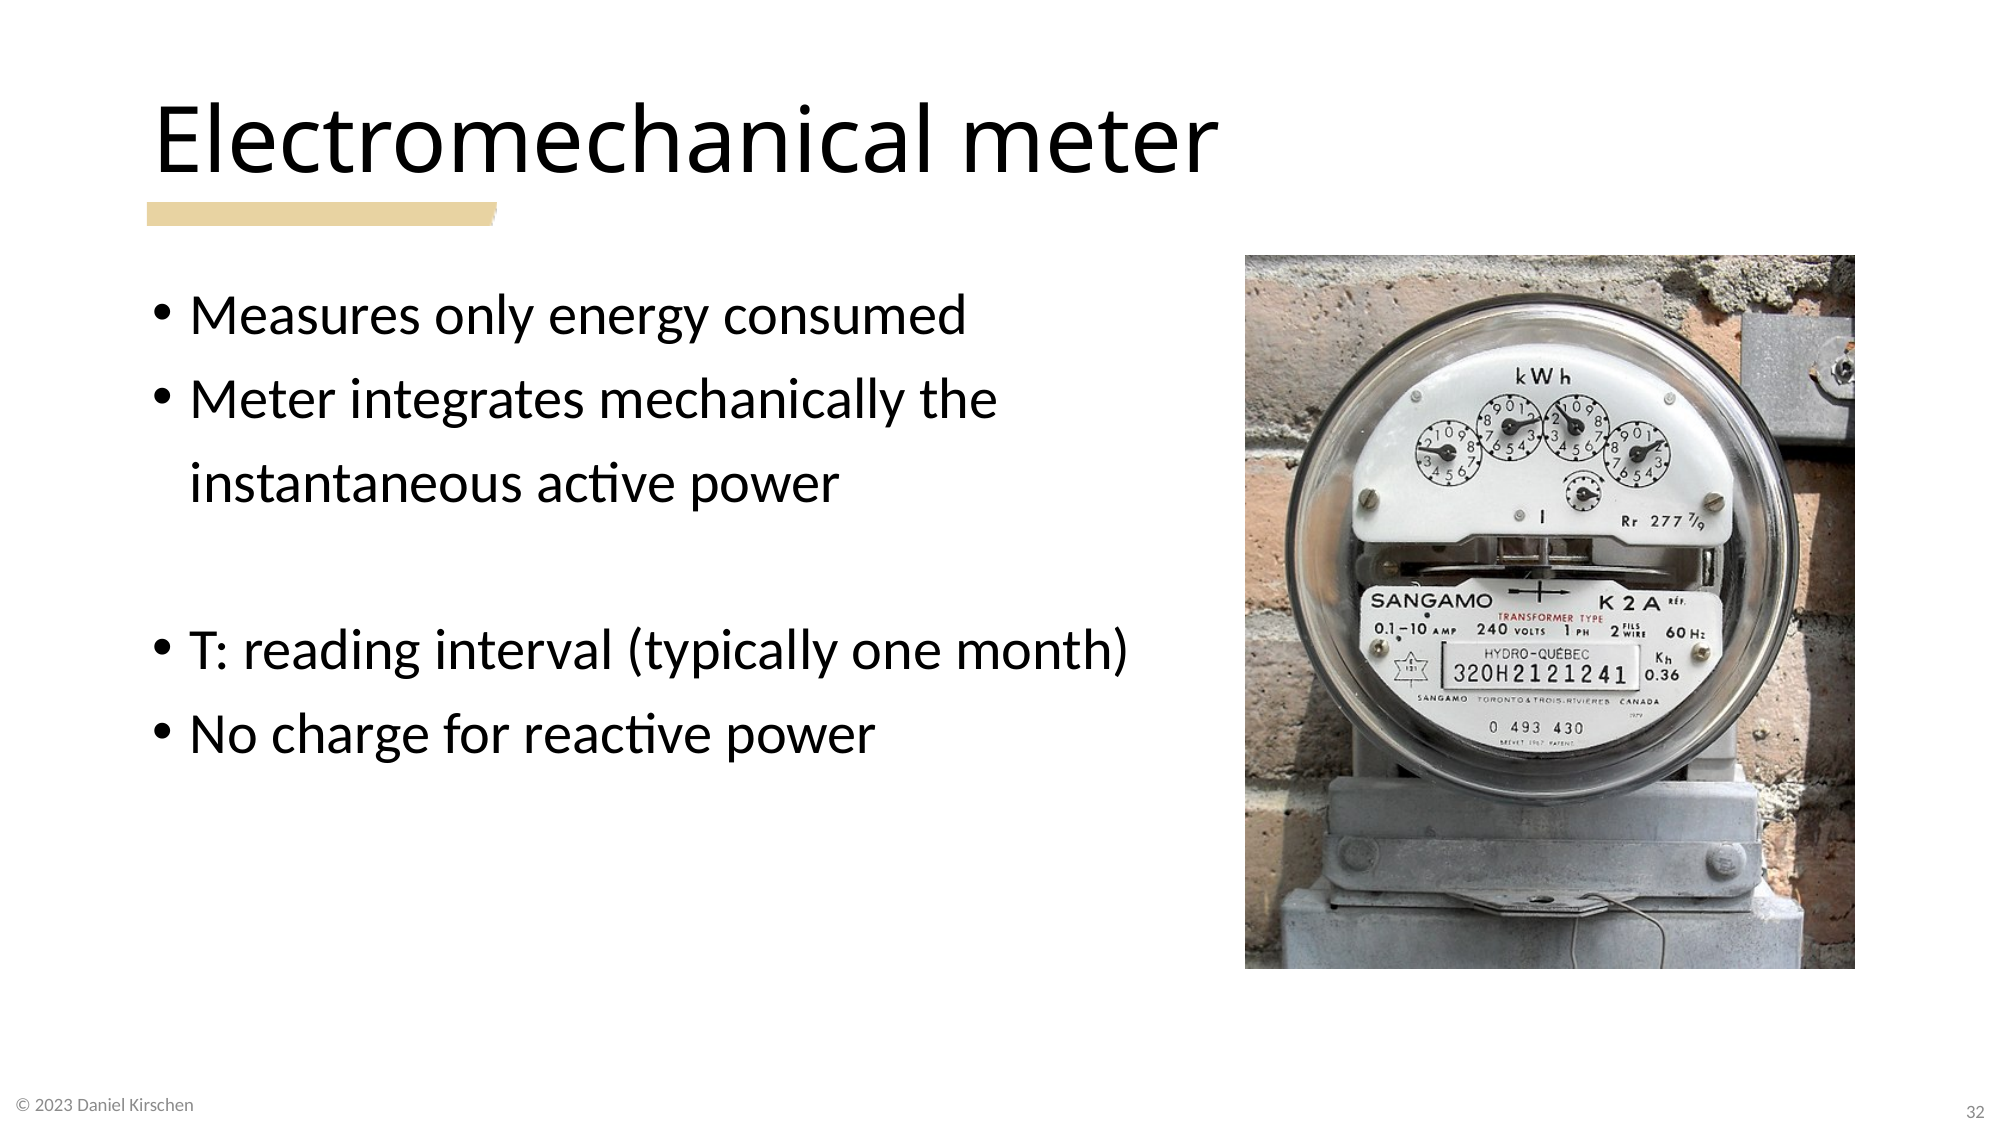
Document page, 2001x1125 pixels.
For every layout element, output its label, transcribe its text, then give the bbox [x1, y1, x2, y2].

slide_number 32 [1550, 1088, 2000, 1125]
picture [1245, 255, 1855, 969]
title Electromechanical meter [137, 59, 1863, 226]
slide_number © 2023 Daniel Kirschen [0, 1075, 517, 1125]
